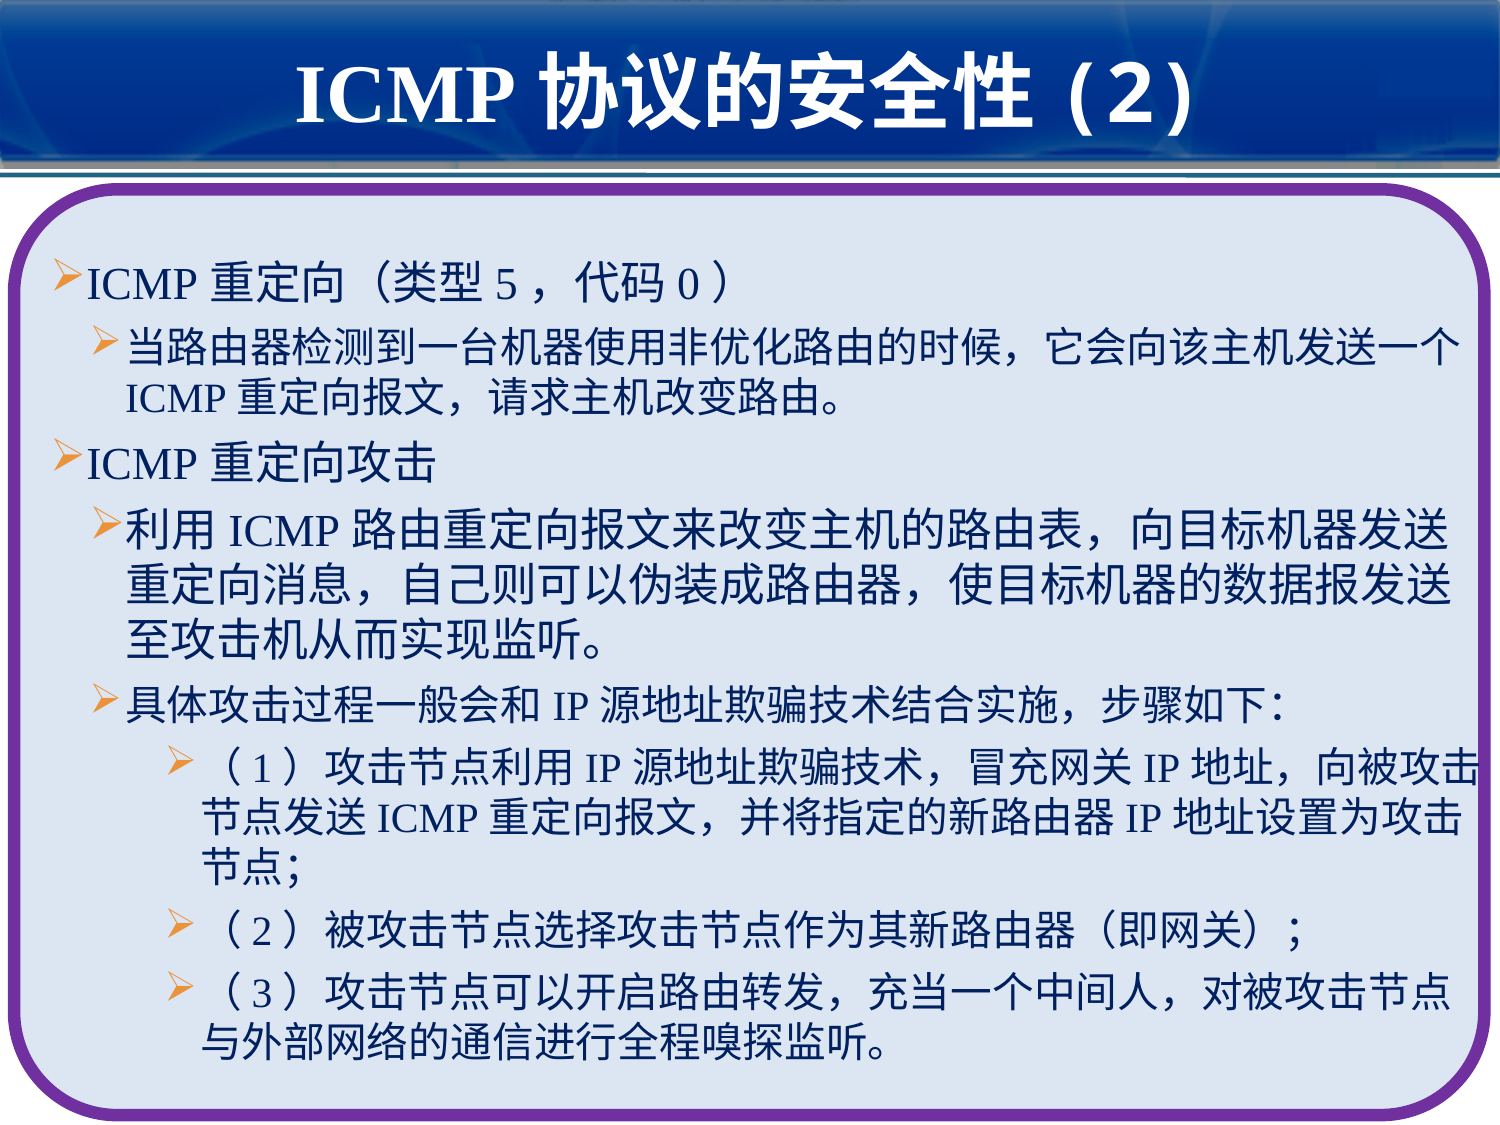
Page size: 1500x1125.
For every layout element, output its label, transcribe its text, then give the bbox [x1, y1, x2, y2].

text_box ICMP协议的安全性(2) [0, 0, 1500, 184]
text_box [13, 189, 1500, 1116]
